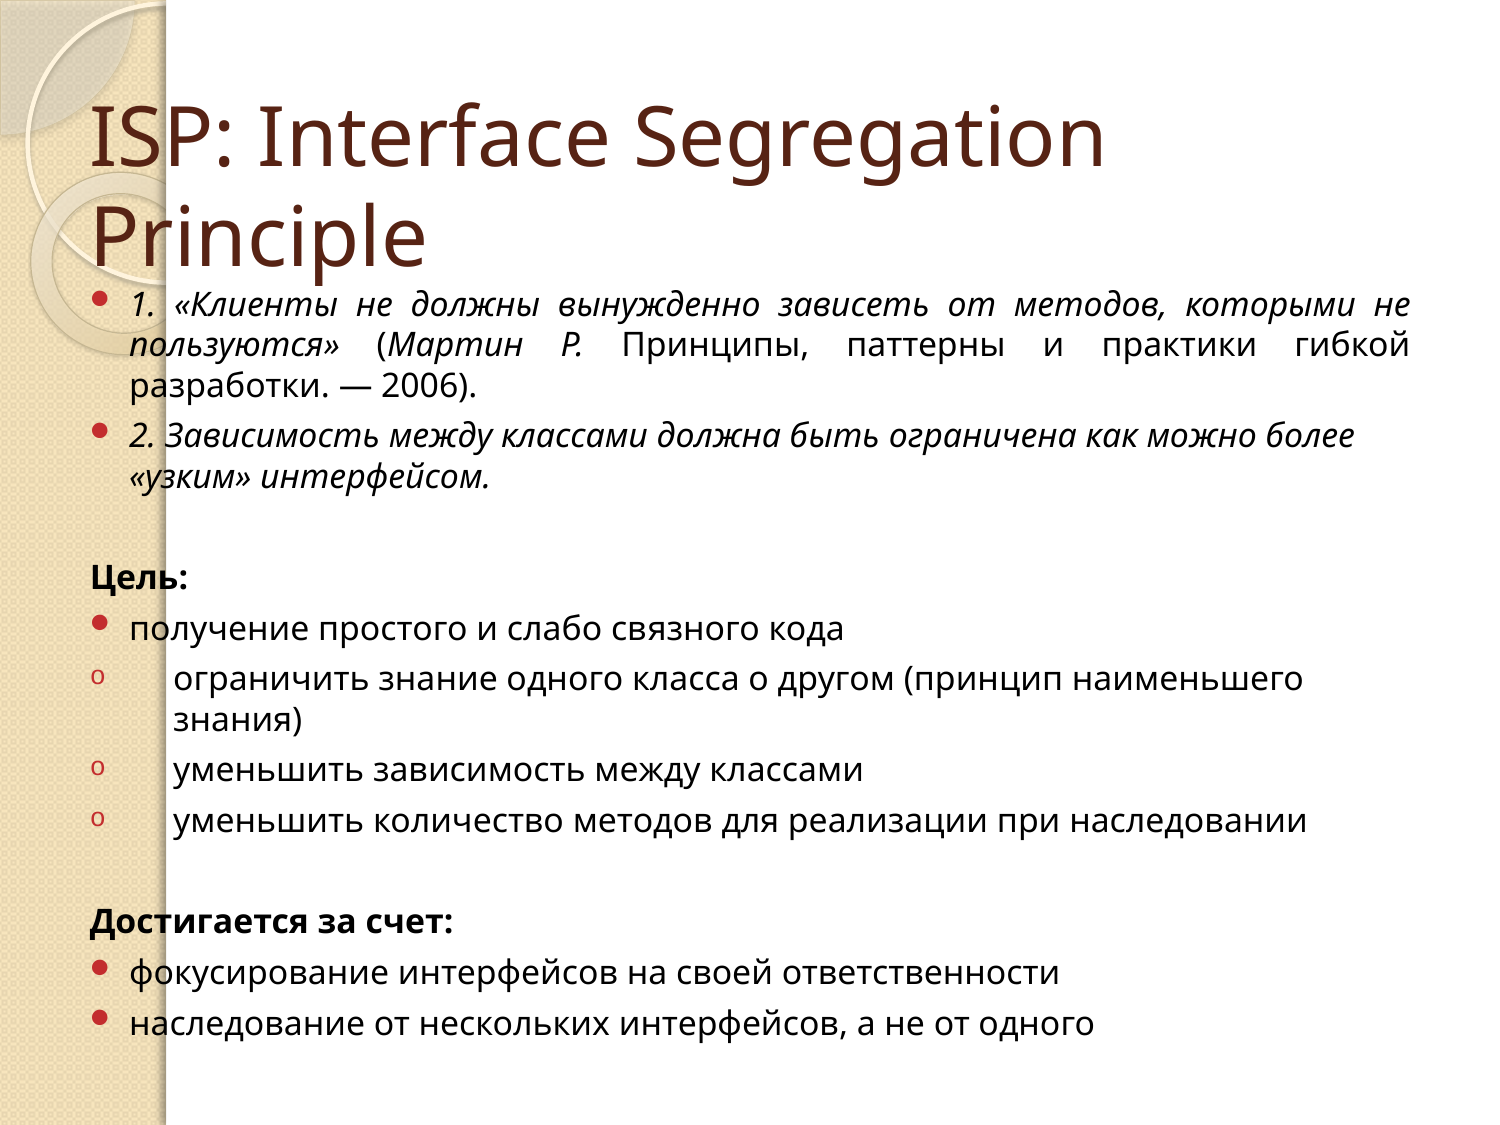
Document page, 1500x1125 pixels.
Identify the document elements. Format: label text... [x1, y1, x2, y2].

title ISP: Interface Segregation Principle [75, 125, 1425, 241]
list 1. «Клиенты не должны вынужденно зависеть от методов, которыми не пользуются» (Мартин Р. Принципы, паттерны и практики гибкой разработки. — 2006). 2. Зависимость между классами должна быть ограничена как можно более «узким» интерфейсом. Цель: получение простого и слабо связного кода ограничить знание одного класса о другом (принцип наименьшего знания) уменьшить зависимость между классами уменьшить количество методов для реализации при наследовании Достигается за счет: фокусирование интерфейсов на своей ответственности наследование от нескольких интерфейсов, а не от одного [75, 275, 1425, 1050]
